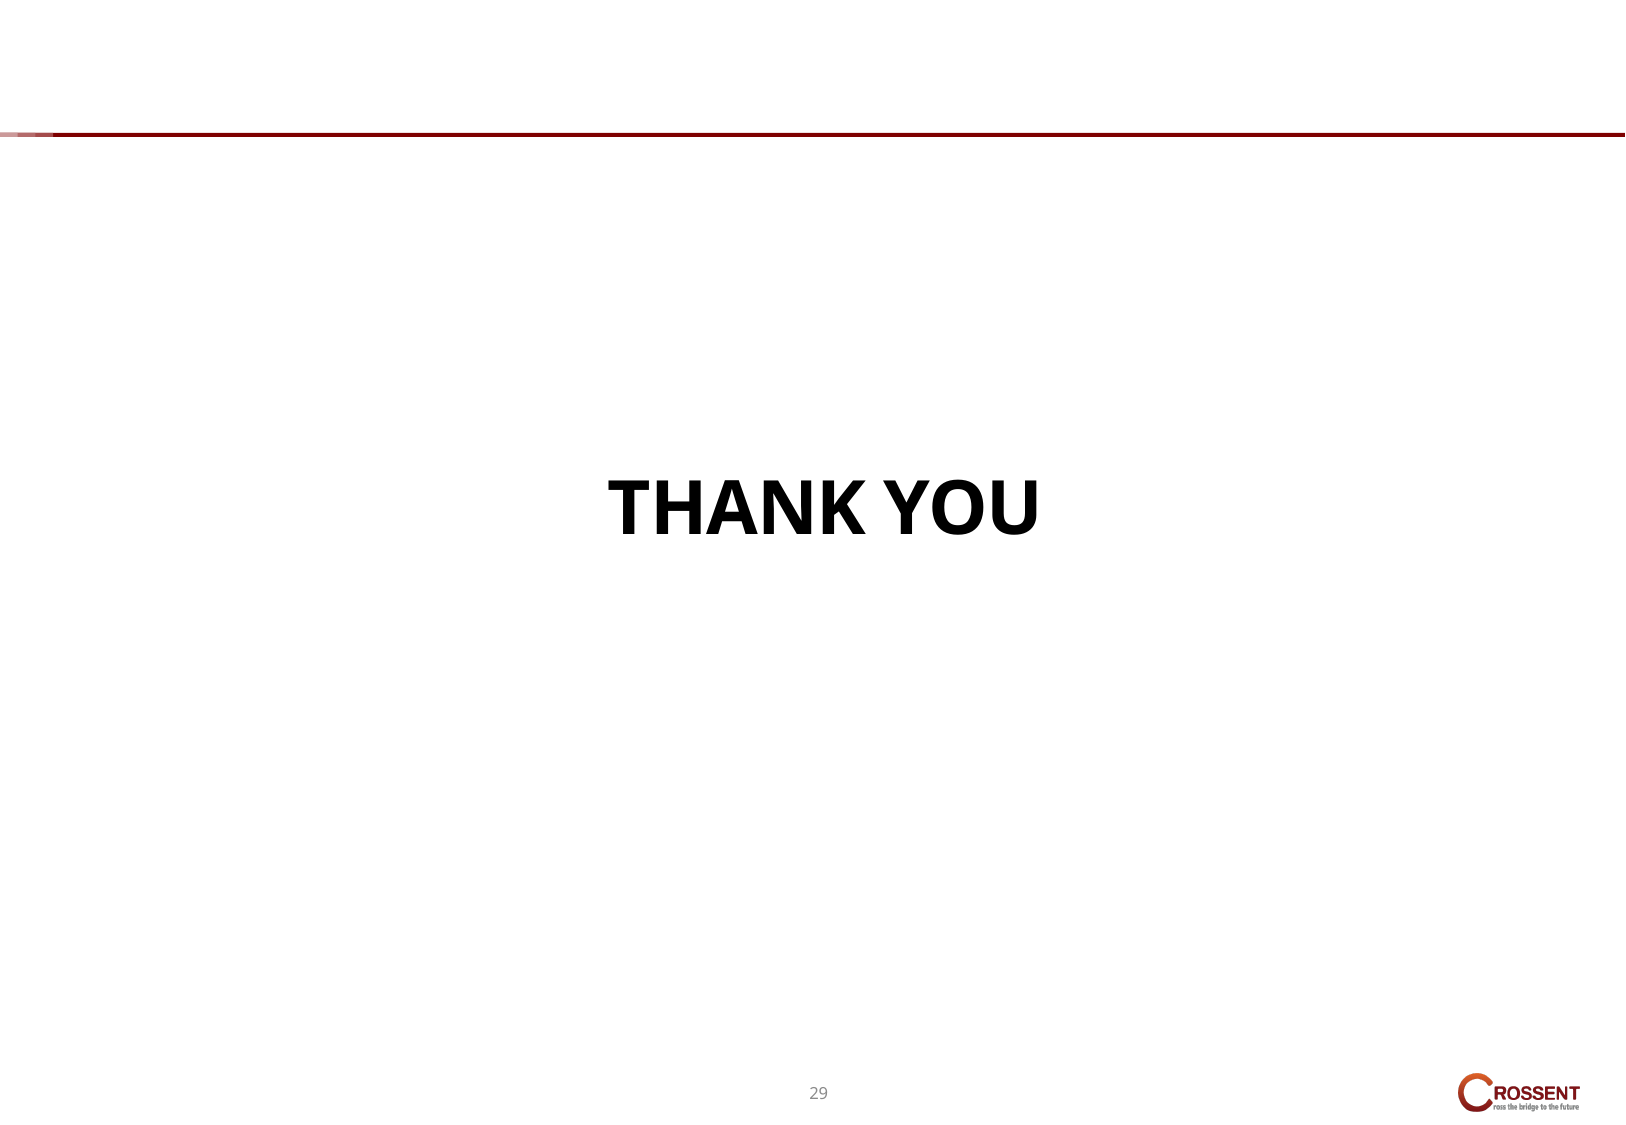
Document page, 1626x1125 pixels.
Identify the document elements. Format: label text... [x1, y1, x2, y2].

title THANK YOU [127, 408, 1382, 582]
picture [1458, 1073, 1580, 1112]
